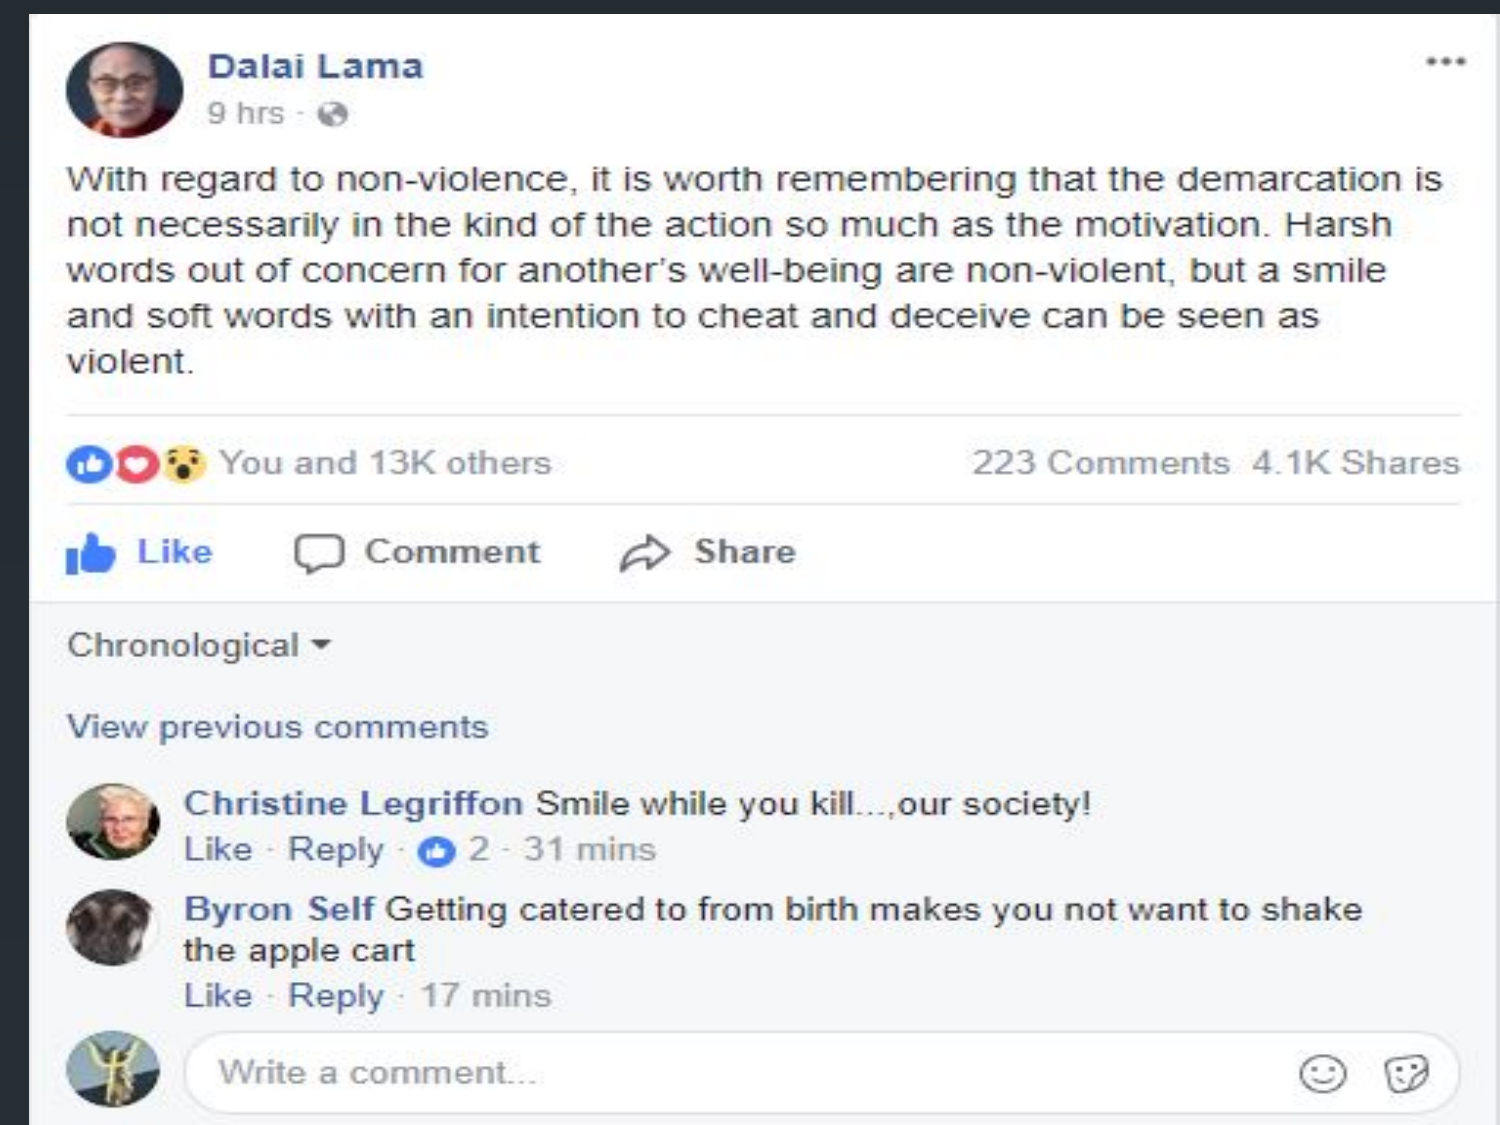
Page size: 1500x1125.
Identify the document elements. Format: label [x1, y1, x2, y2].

list [28, 14, 1500, 1125]
